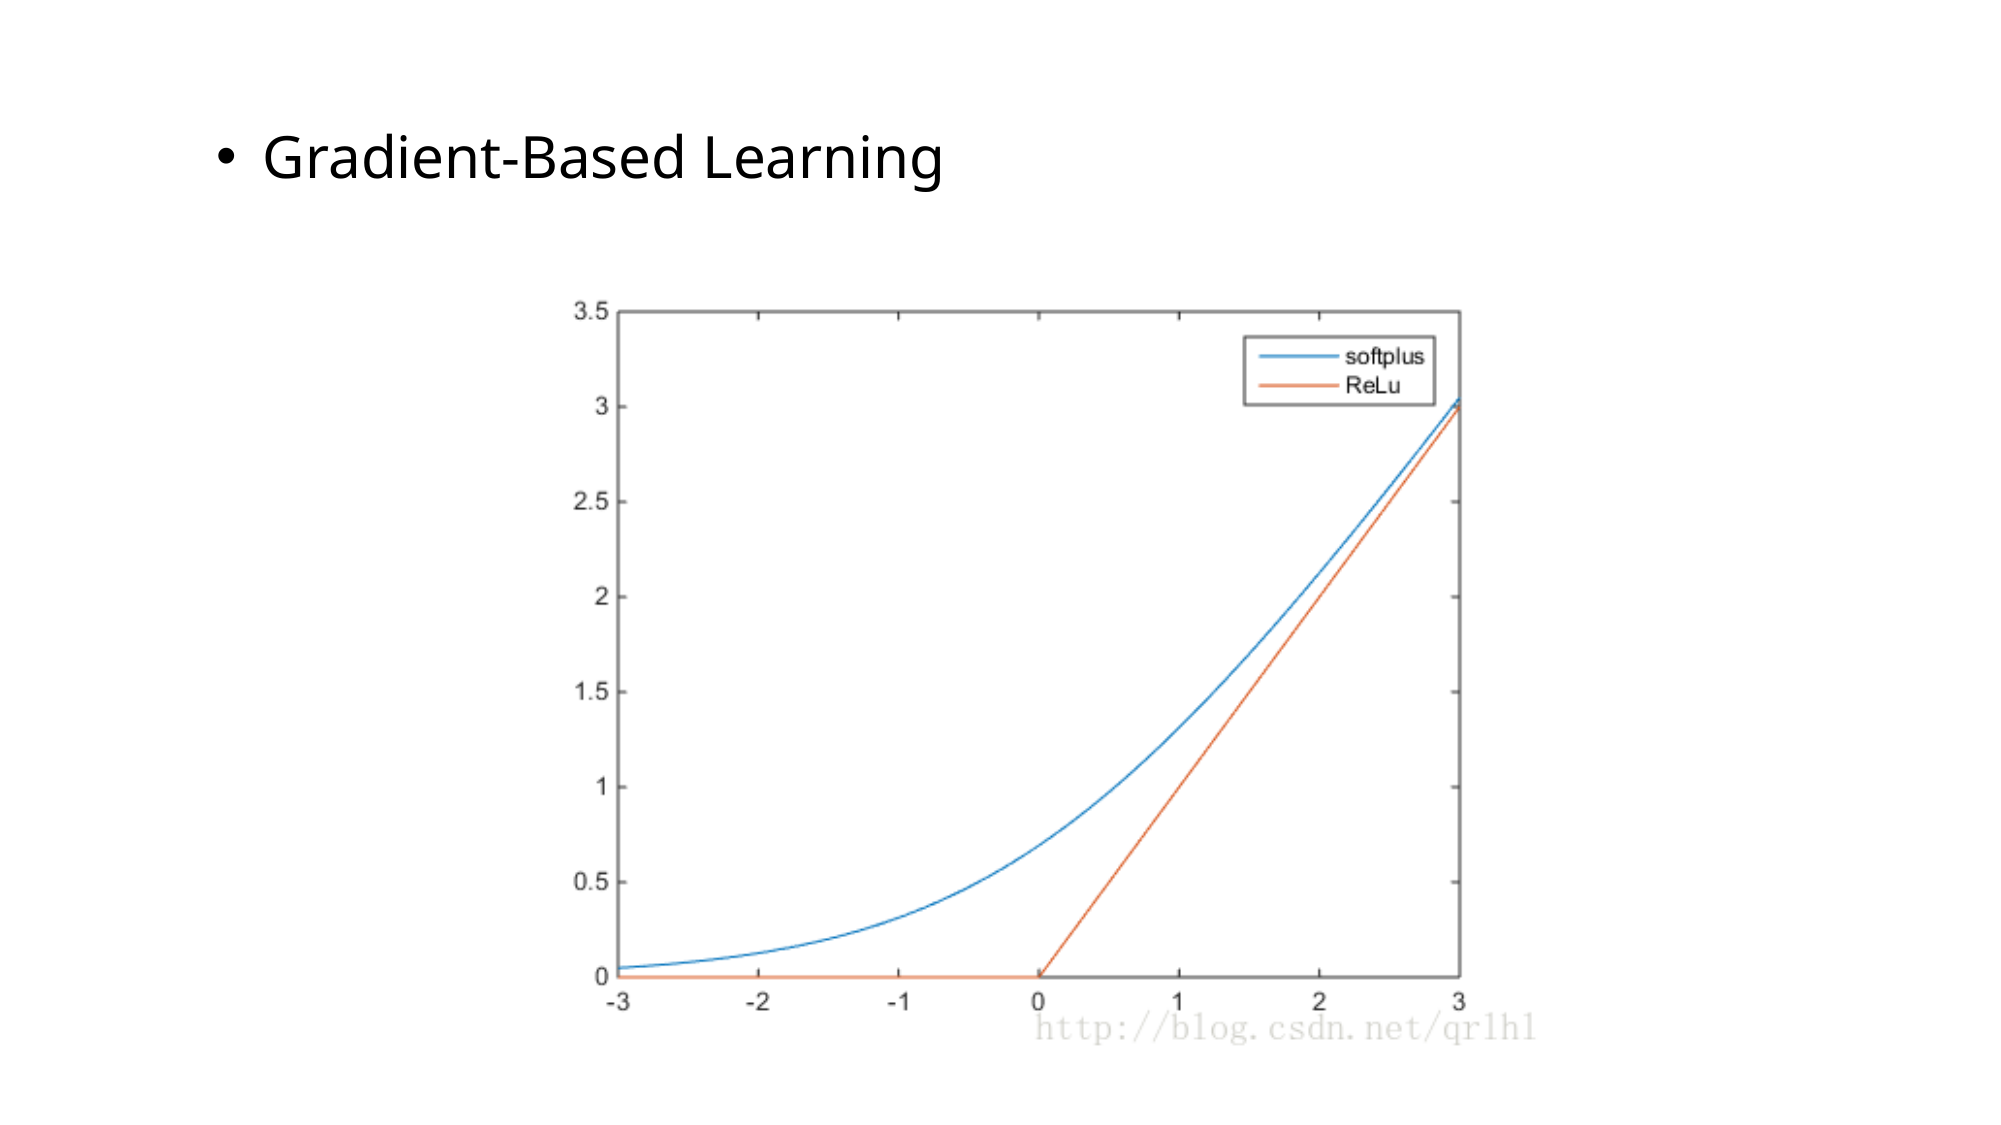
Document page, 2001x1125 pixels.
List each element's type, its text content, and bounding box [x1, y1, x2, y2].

text_box Gradient-Based Learning [201, 42, 961, 198]
picture [477, 252, 1563, 1067]
